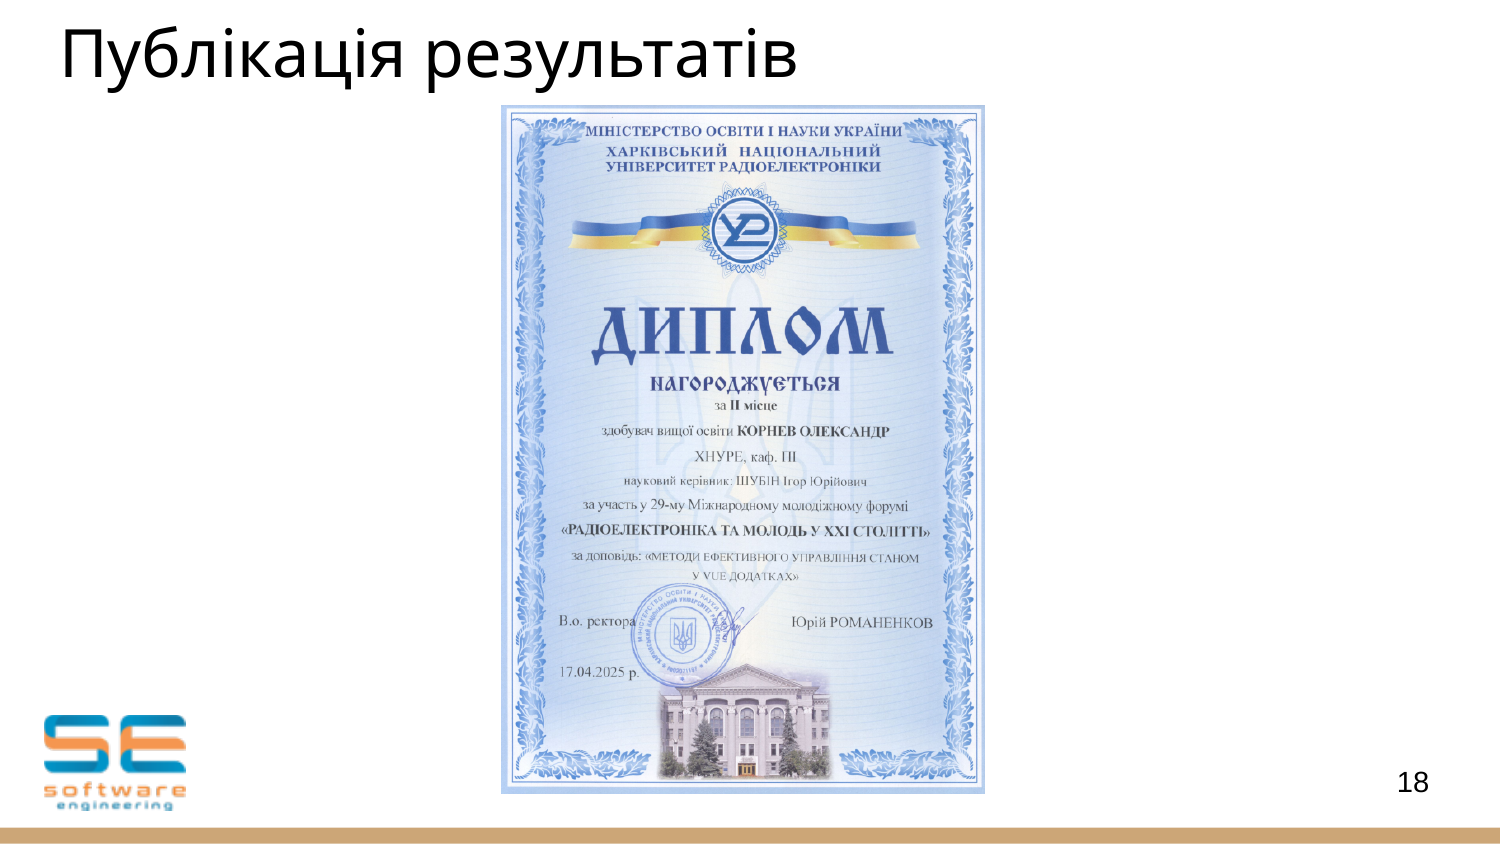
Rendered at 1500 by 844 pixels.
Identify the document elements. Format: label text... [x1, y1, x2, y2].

text_box 18 [1382, 755, 1500, 806]
title Публікація результатів [44, 0, 1442, 106]
picture [501, 105, 985, 794]
picture [43, 714, 186, 811]
